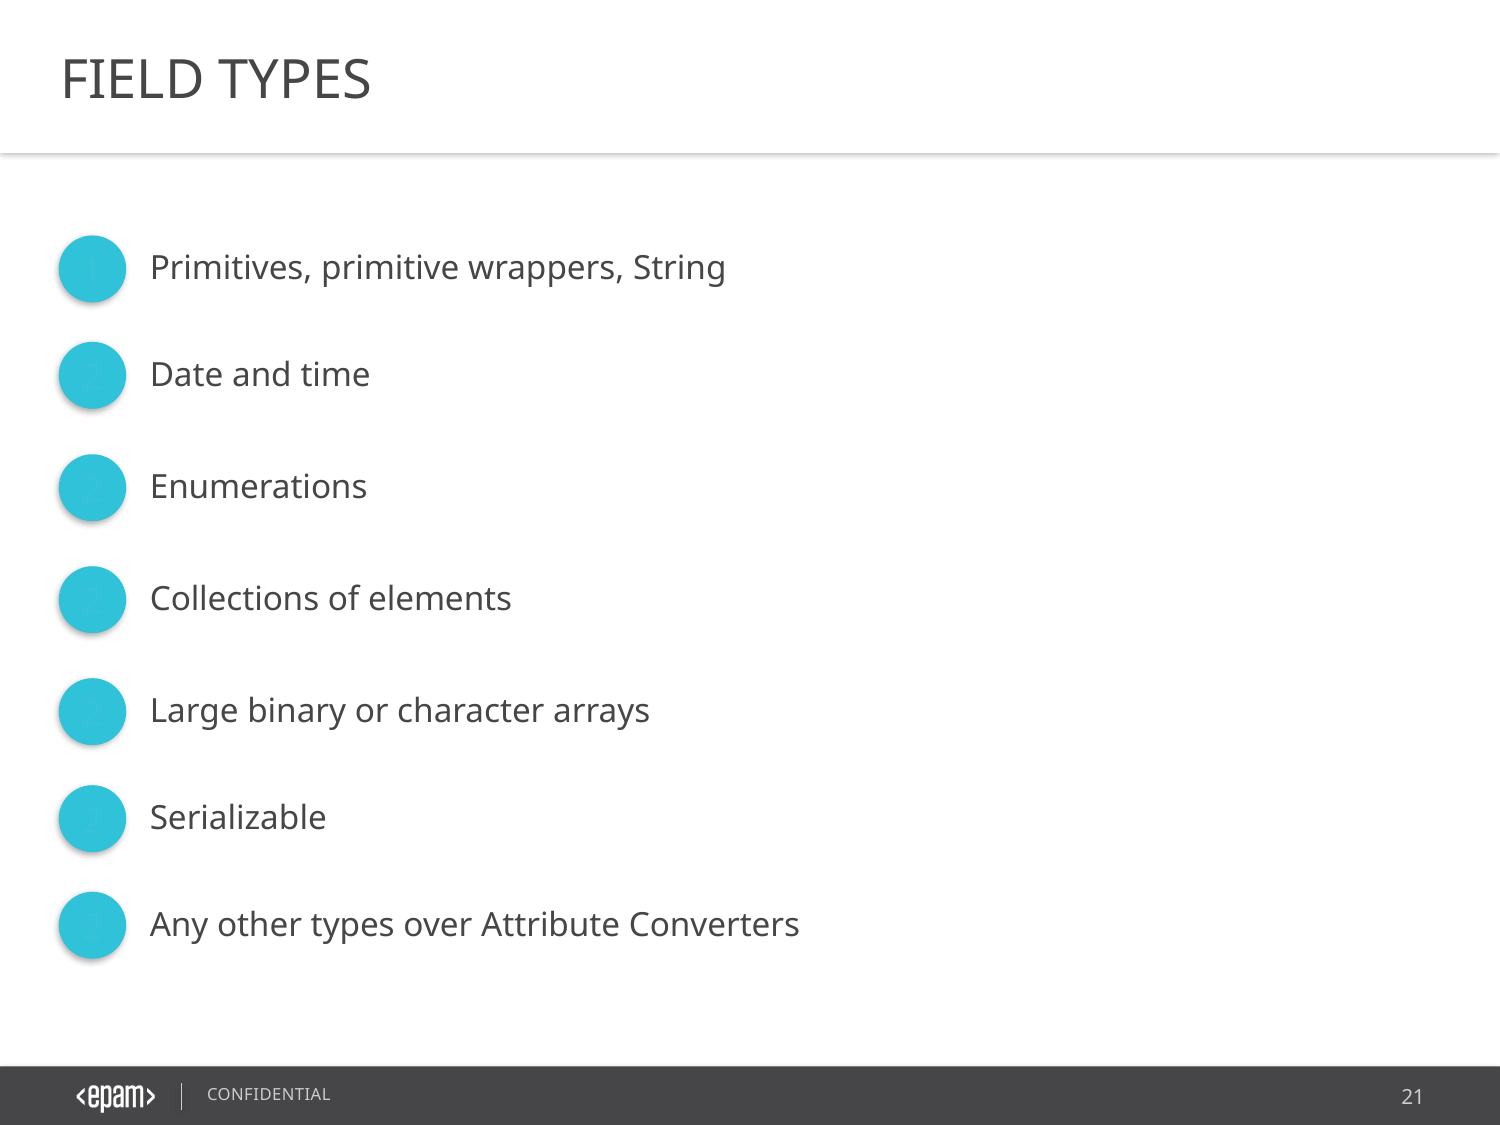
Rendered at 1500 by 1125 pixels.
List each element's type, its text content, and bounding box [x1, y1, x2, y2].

list FIELD TYPES [0, 0, 1500, 153]
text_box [58, 677, 1336, 746]
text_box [58, 235, 1336, 303]
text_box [58, 891, 1336, 959]
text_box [58, 453, 1336, 522]
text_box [58, 341, 1336, 409]
picture [76, 1085, 155, 1113]
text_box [58, 565, 1336, 634]
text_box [58, 784, 1336, 853]
